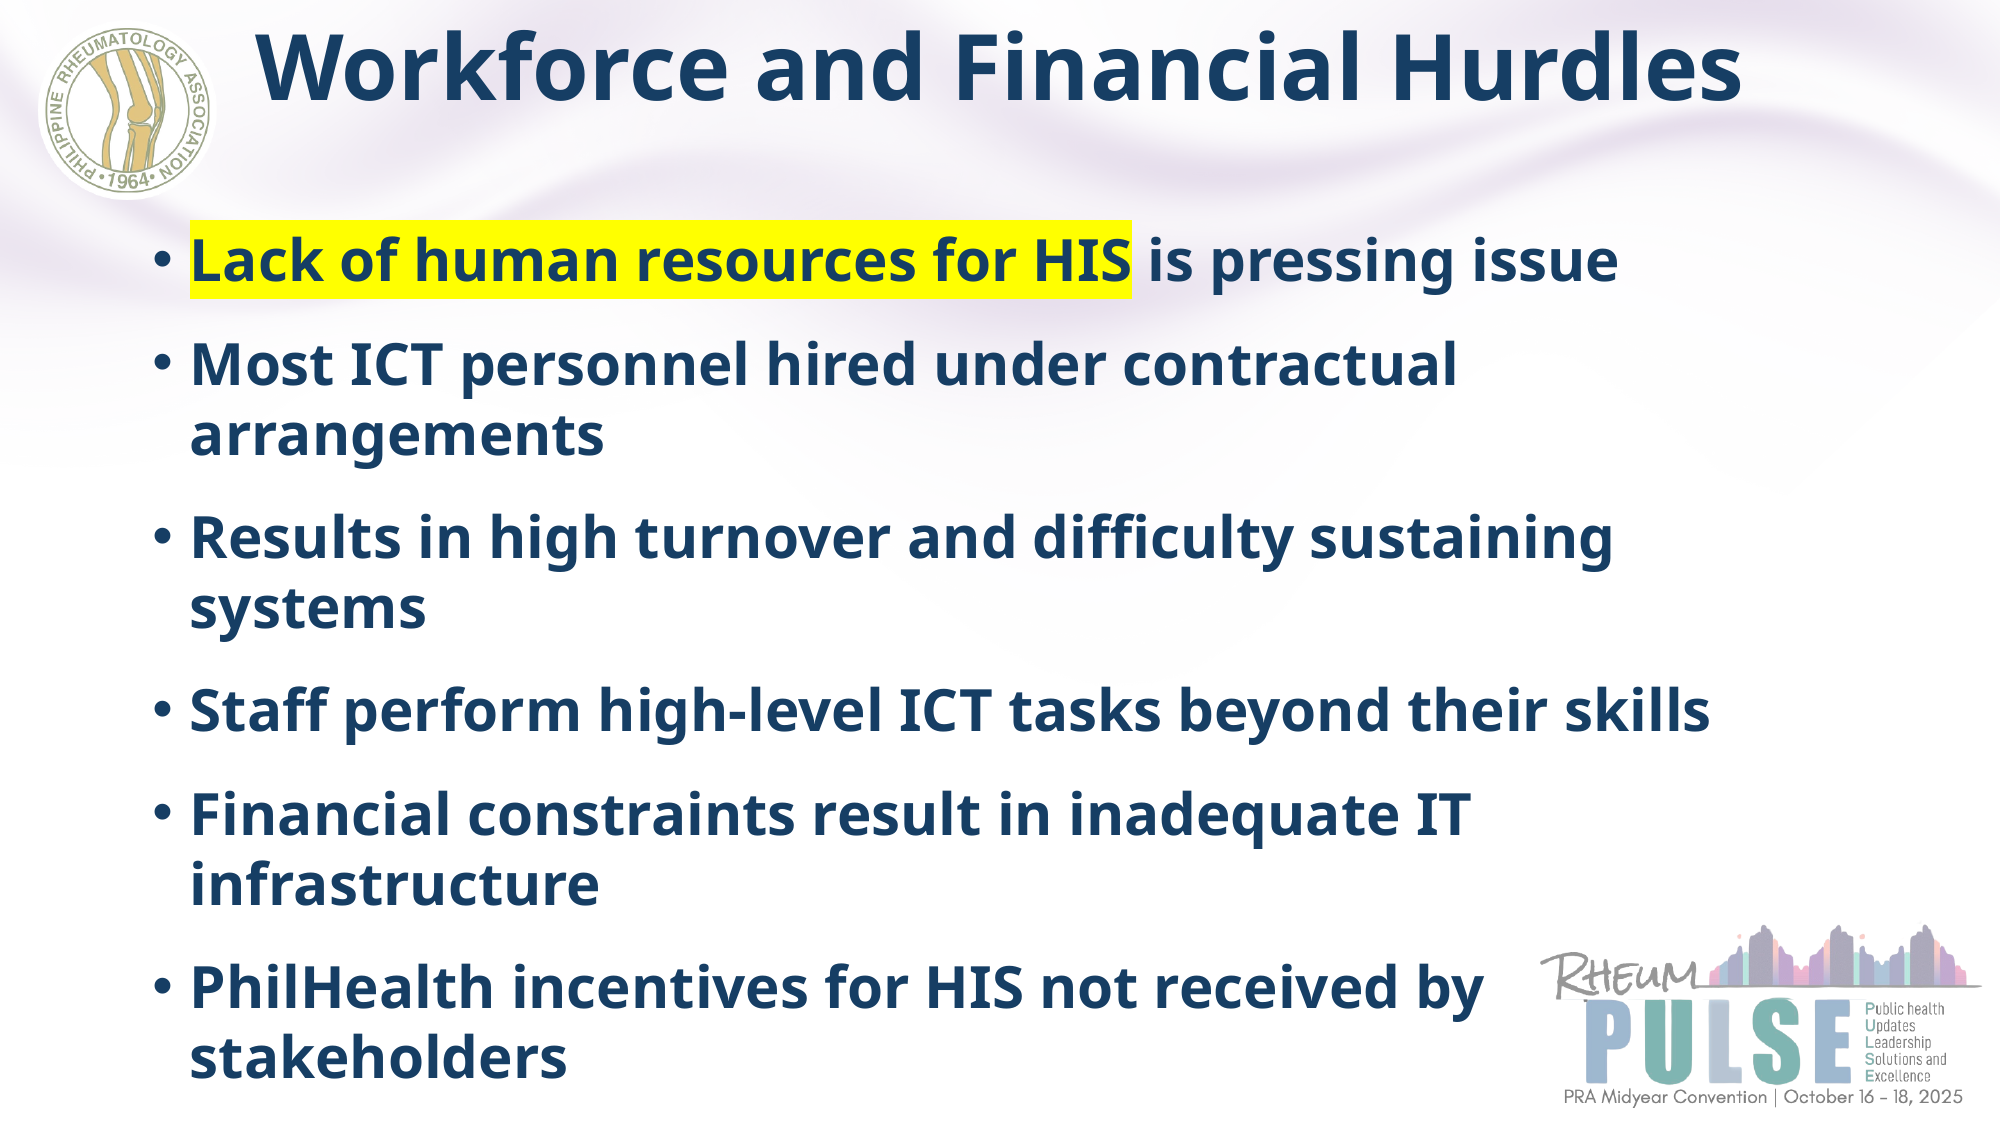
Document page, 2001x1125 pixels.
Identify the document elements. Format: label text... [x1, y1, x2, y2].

title Workforce and Financial Hurdles [0, 0, 2000, 142]
list Lack of human resources for HIS is pressing issue Most ICT personnel hired under contractual arrangements Results in high turnover and difficulty sustaining systems Staff perform high-level ICT tasks beyond their skills Financial constraints result in inadequate IT infrastructure PhilHealth incentives for HIS not received by stakeholders Some stakeholders unaware of incentivization [137, 215, 1863, 1043]
